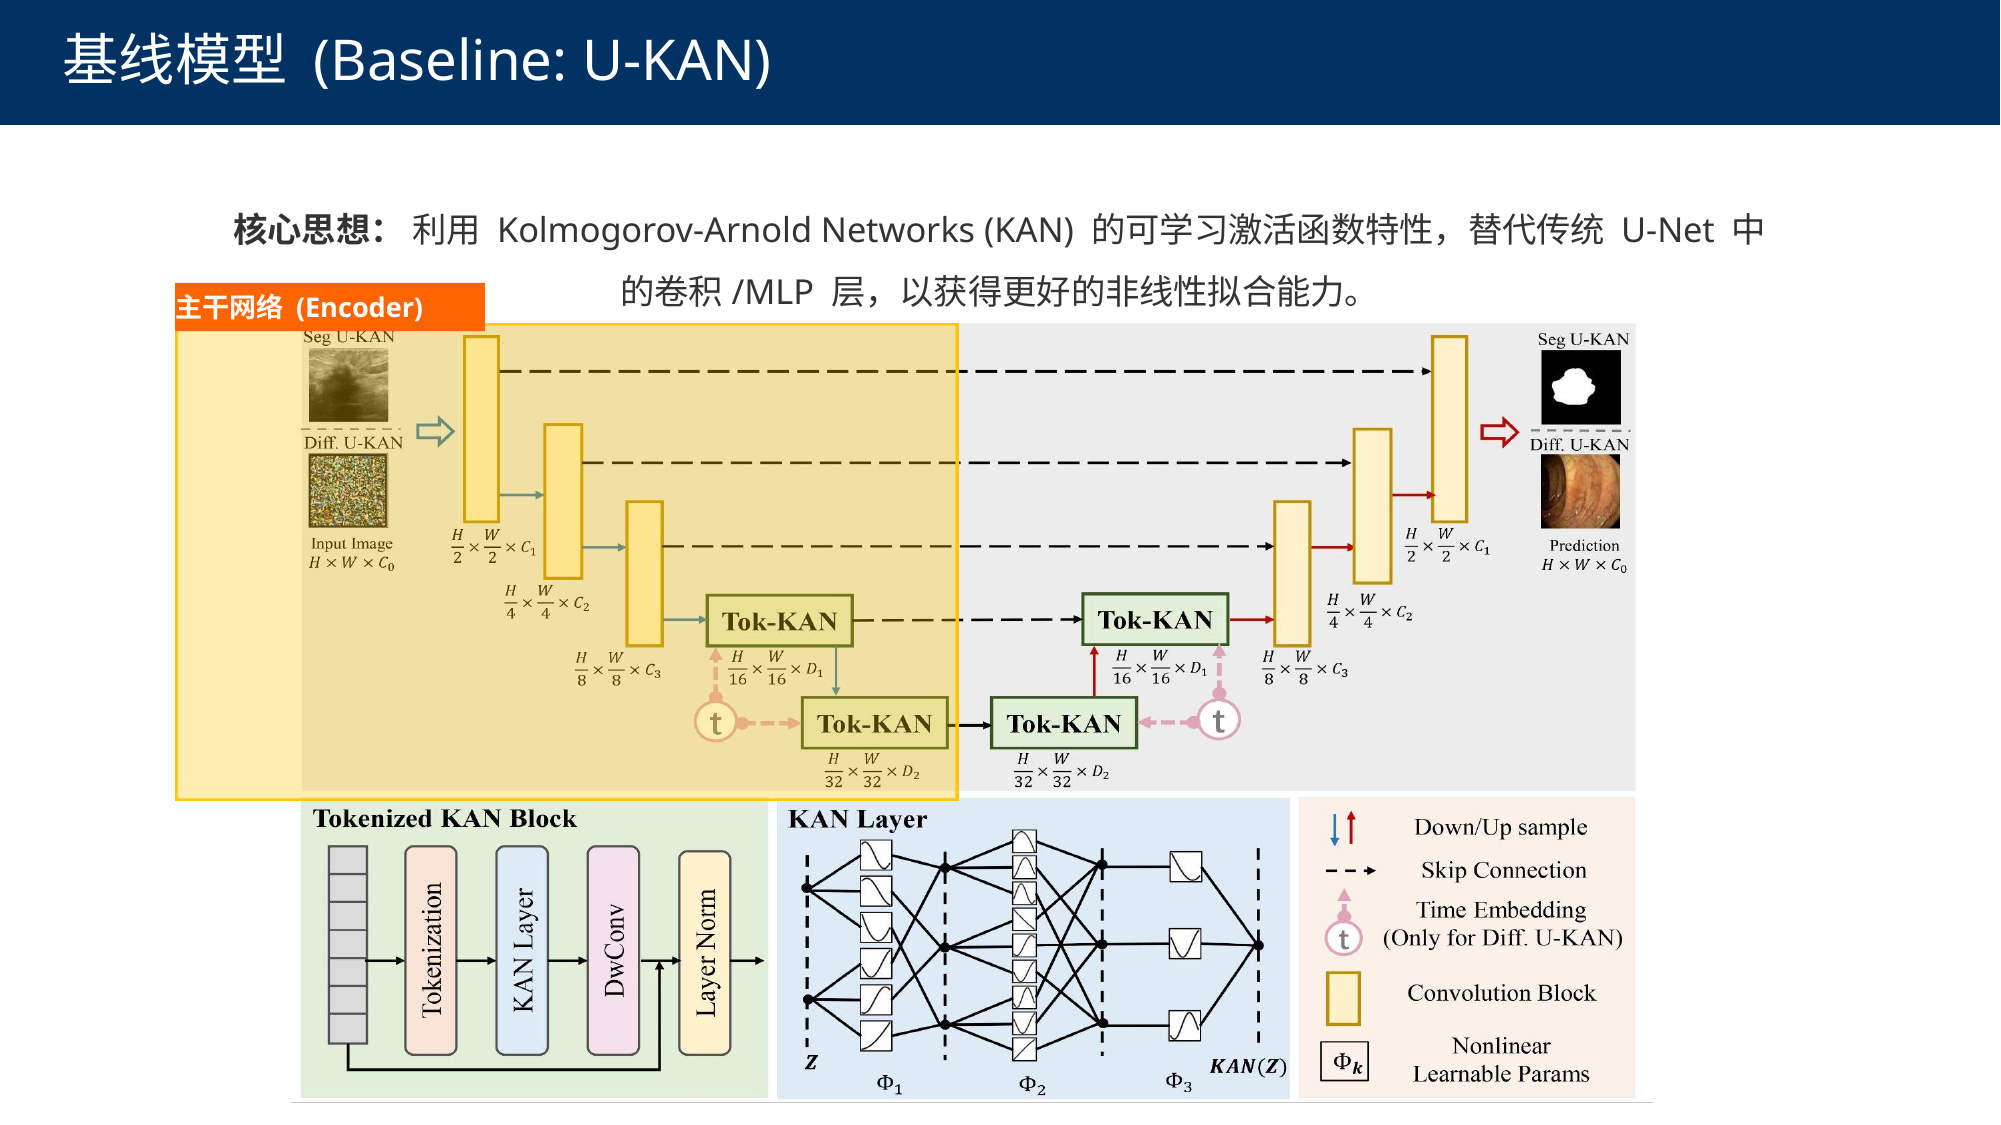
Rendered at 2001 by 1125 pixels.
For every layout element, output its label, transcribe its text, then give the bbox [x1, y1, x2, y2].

text_box 主干网络 (Encoder) [175, 290, 509, 322]
text_box 核心思想： 利用 Kolmogorov-Arnold Networks (KAN) 的可学习激活函数特性，替代传统 U-Net 中的卷积/MLP 层，以获得更好的非线性拟合能力。 [218, 187, 1782, 312]
text_box [175, 282, 485, 290]
picture [175, 317, 1653, 1103]
picture [0, 0, 2000, 126]
